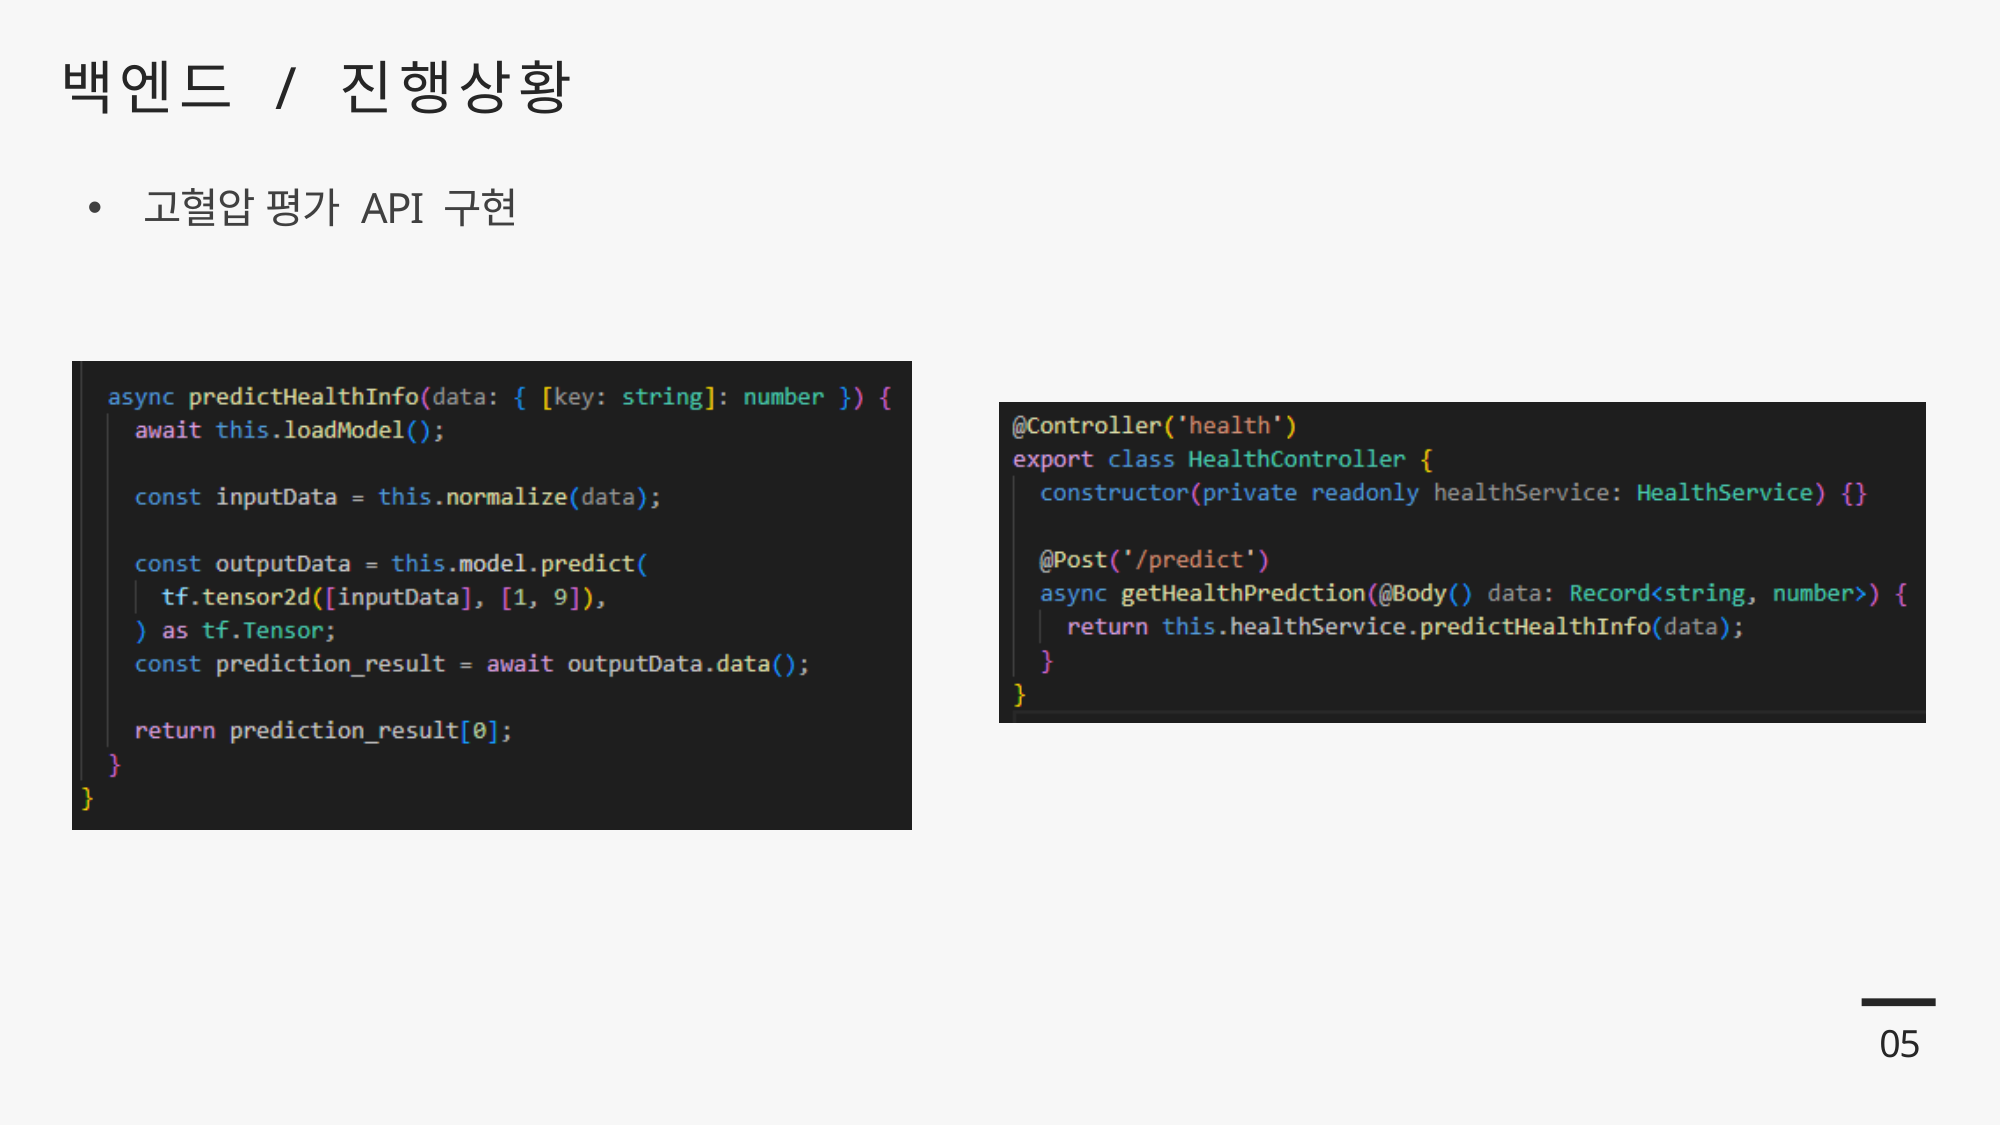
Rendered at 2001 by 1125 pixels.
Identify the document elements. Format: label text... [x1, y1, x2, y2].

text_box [1844, 998, 1936, 1073]
picture [72, 361, 912, 830]
picture [999, 402, 1926, 723]
text_box 고혈압 평가 API 구현 [72, 174, 1520, 240]
text_box 백엔드 / 진행상황 [27, 27, 867, 145]
